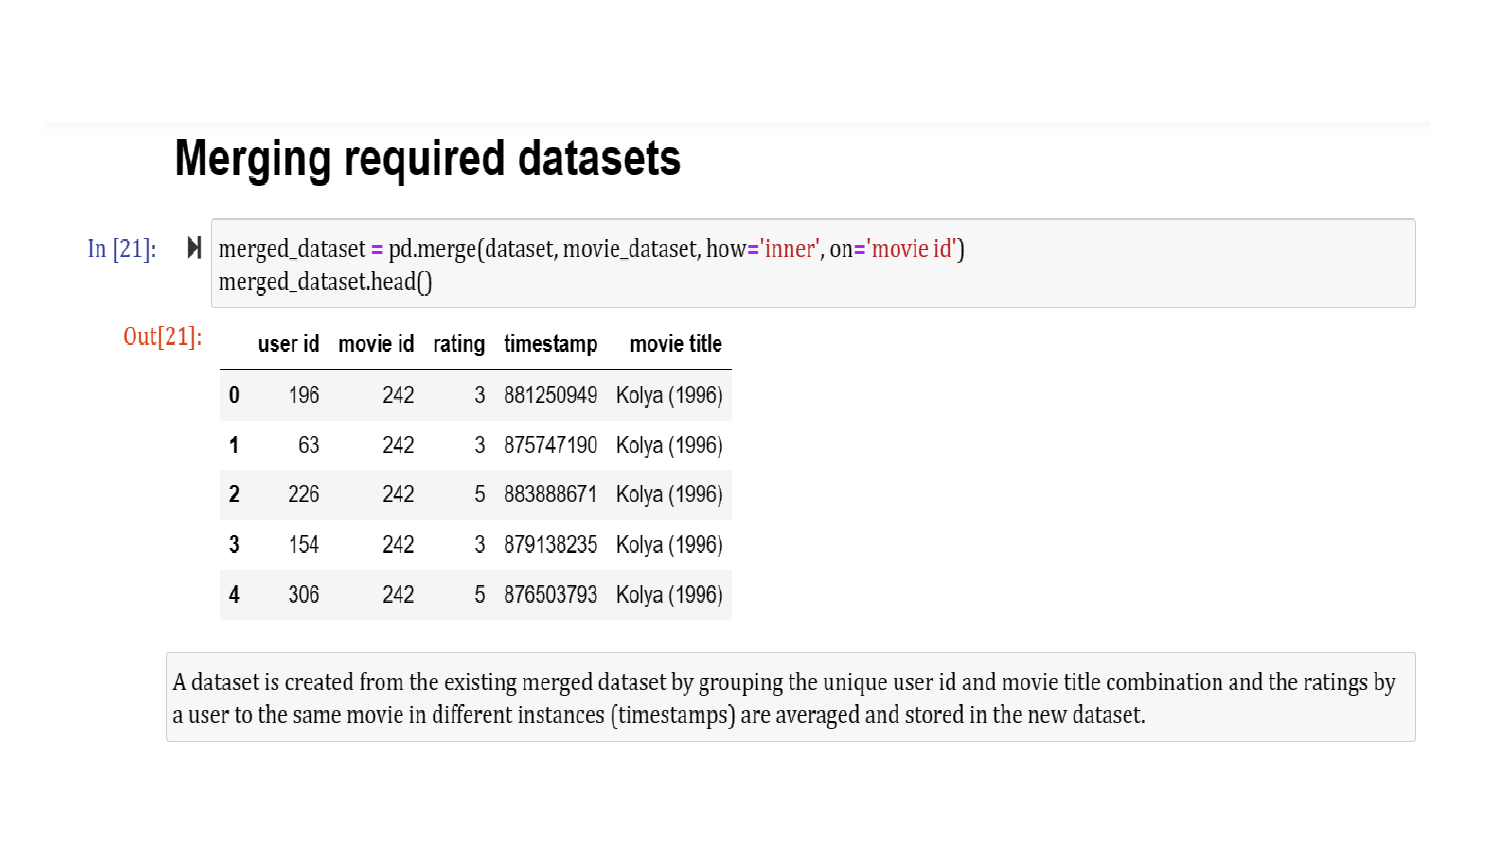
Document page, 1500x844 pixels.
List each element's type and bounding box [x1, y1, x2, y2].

picture [45, 122, 1430, 754]
